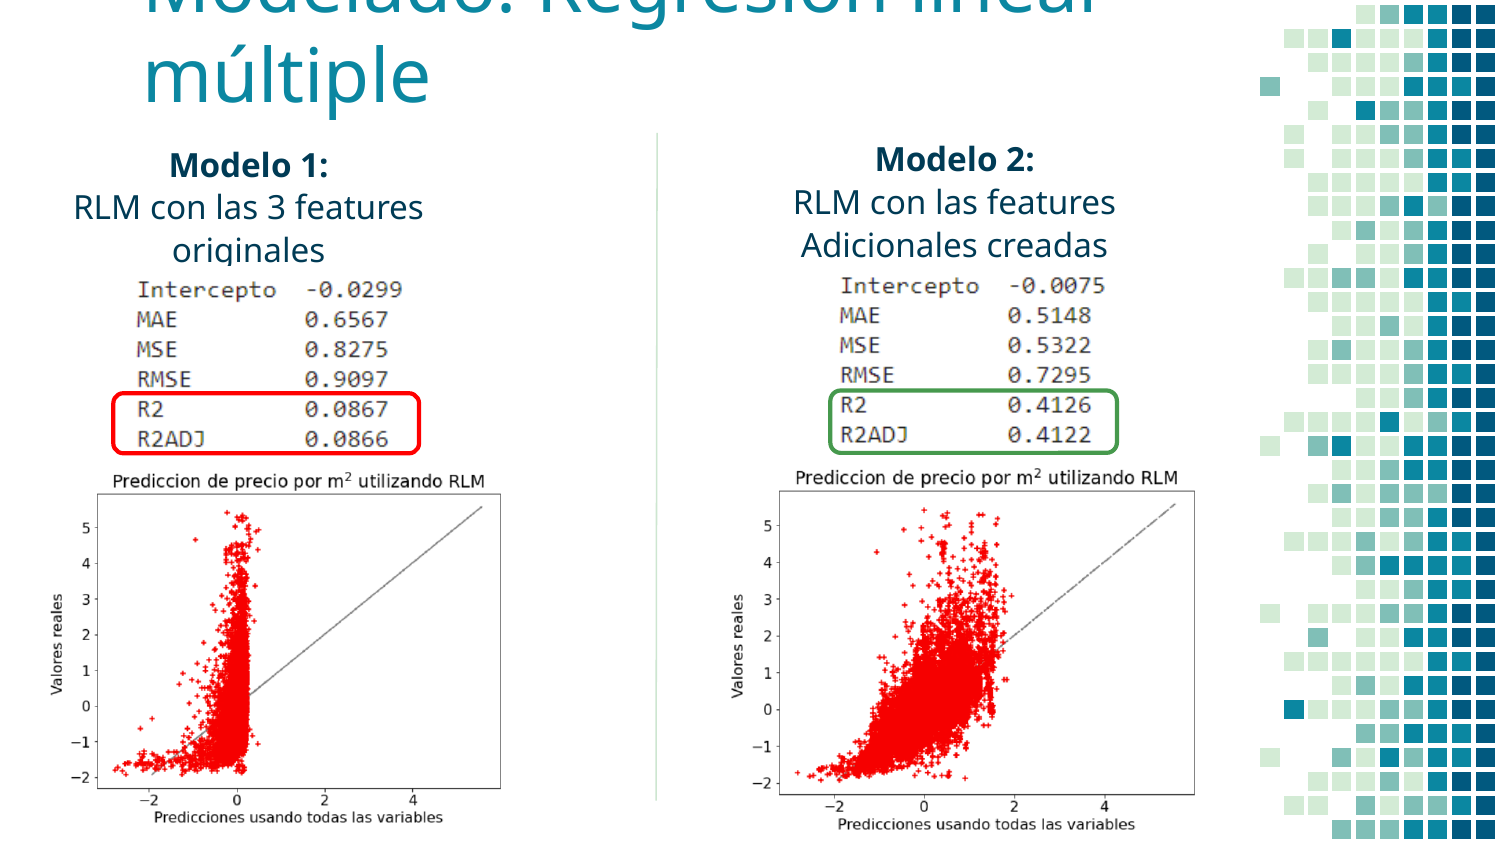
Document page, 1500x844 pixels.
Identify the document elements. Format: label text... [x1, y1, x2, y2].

slide_number 16 [15, 774, 105, 839]
title Modelado: Regresión lineal múltiple [127, 11, 1188, 133]
picture [24, 266, 521, 829]
text_box [111, 392, 119, 454]
text_box Modelo 1: RLM con las 3 features originales [14, 125, 483, 284]
text_box Modelo 2: RLM con las features Adicionales creadas [658, 120, 1253, 279]
picture [713, 251, 1226, 843]
